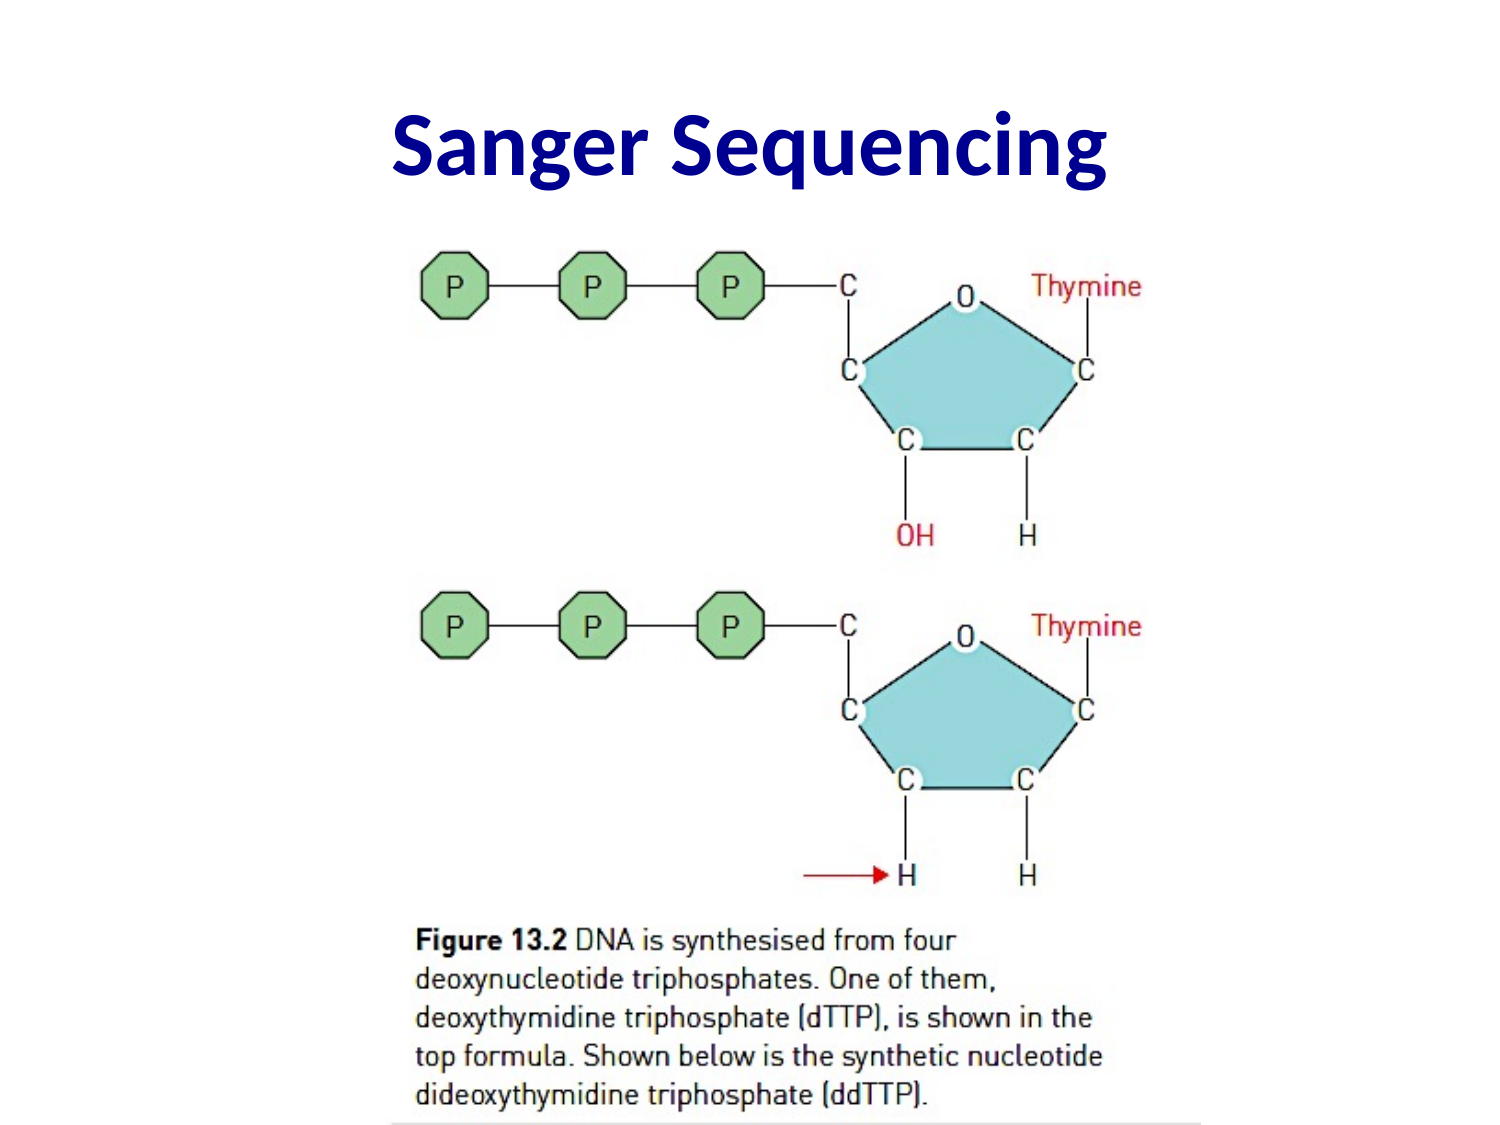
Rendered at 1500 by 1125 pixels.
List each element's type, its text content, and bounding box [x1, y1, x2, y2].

picture [381, 221, 1201, 1125]
title Sanger Sequencing [75, 45, 1425, 233]
